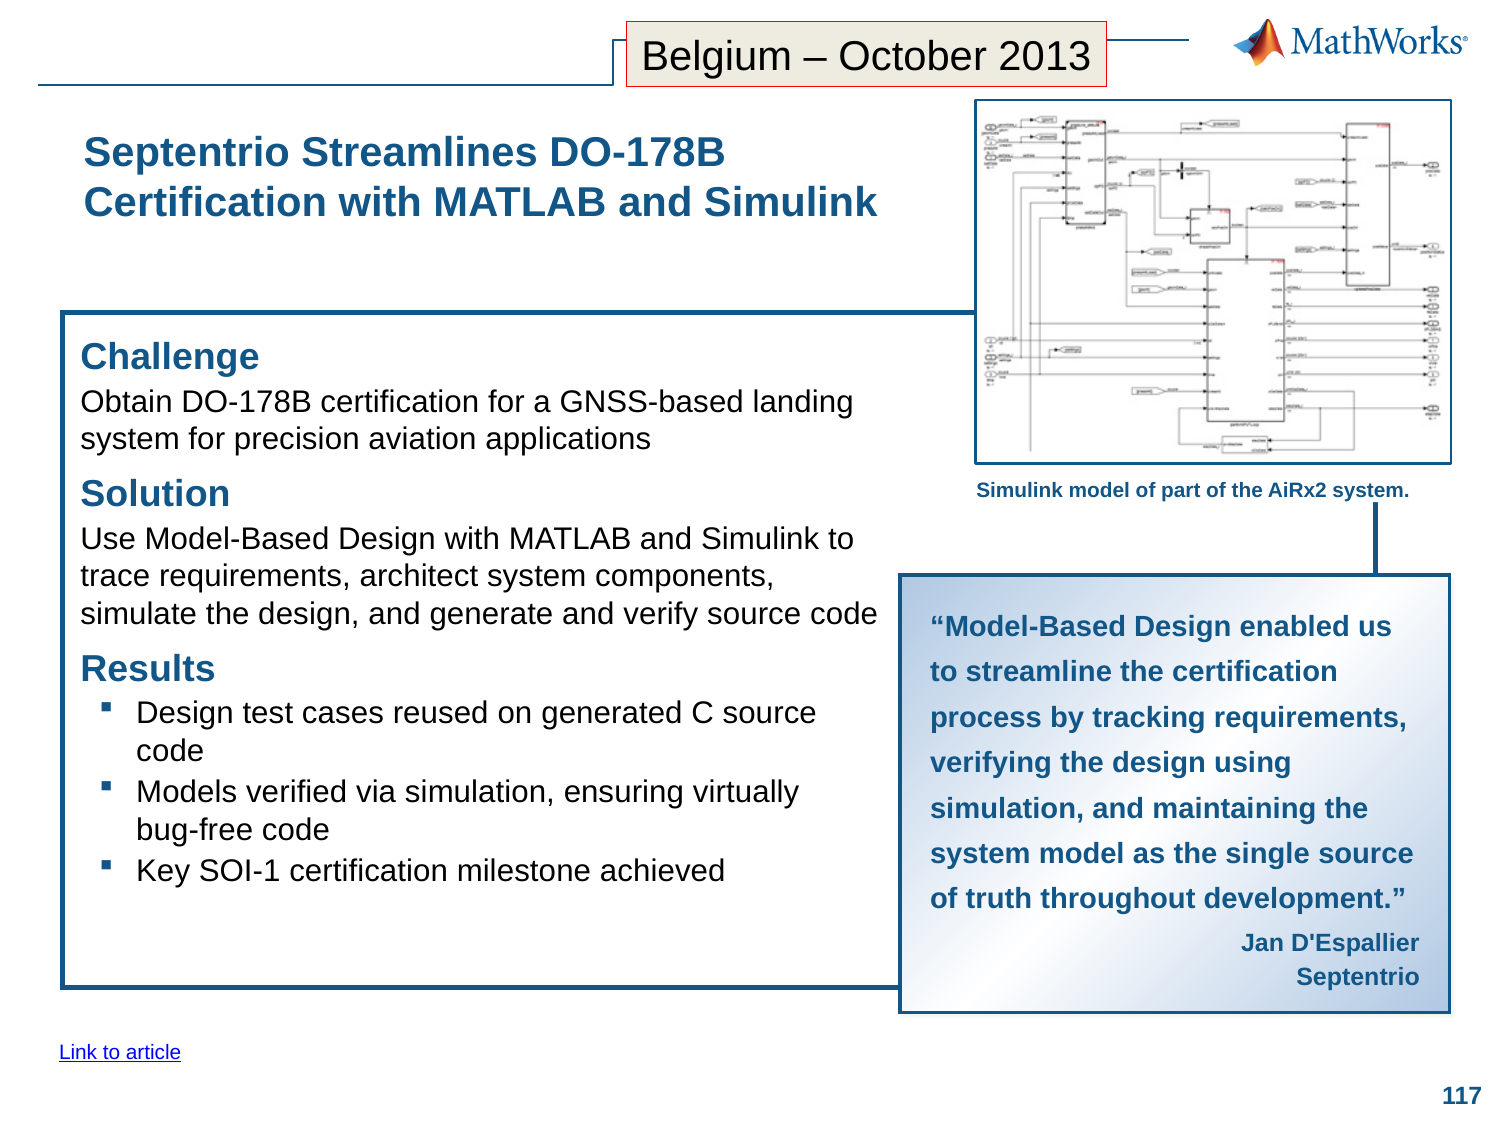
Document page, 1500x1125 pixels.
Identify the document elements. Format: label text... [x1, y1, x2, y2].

text_box “Model-Based Design enabled us to streamline the certification process by tracking requirements, verifying the design using simulation, and maintaining the system model as the single source of truth throughout development.” Jan D'Espallier Septentrio [900, 574, 1450, 1013]
picture [1226, 7, 1483, 78]
text_box Septentrio Streamlines DO-178B Certification with MATLAB and Simulink [83, 125, 933, 300]
text_box [62, 312, 1376, 988]
text_box Link to article [44, 1030, 253, 1071]
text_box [976, 101, 1451, 503]
text_box Belgium – October 2013 [626, 21, 1107, 87]
